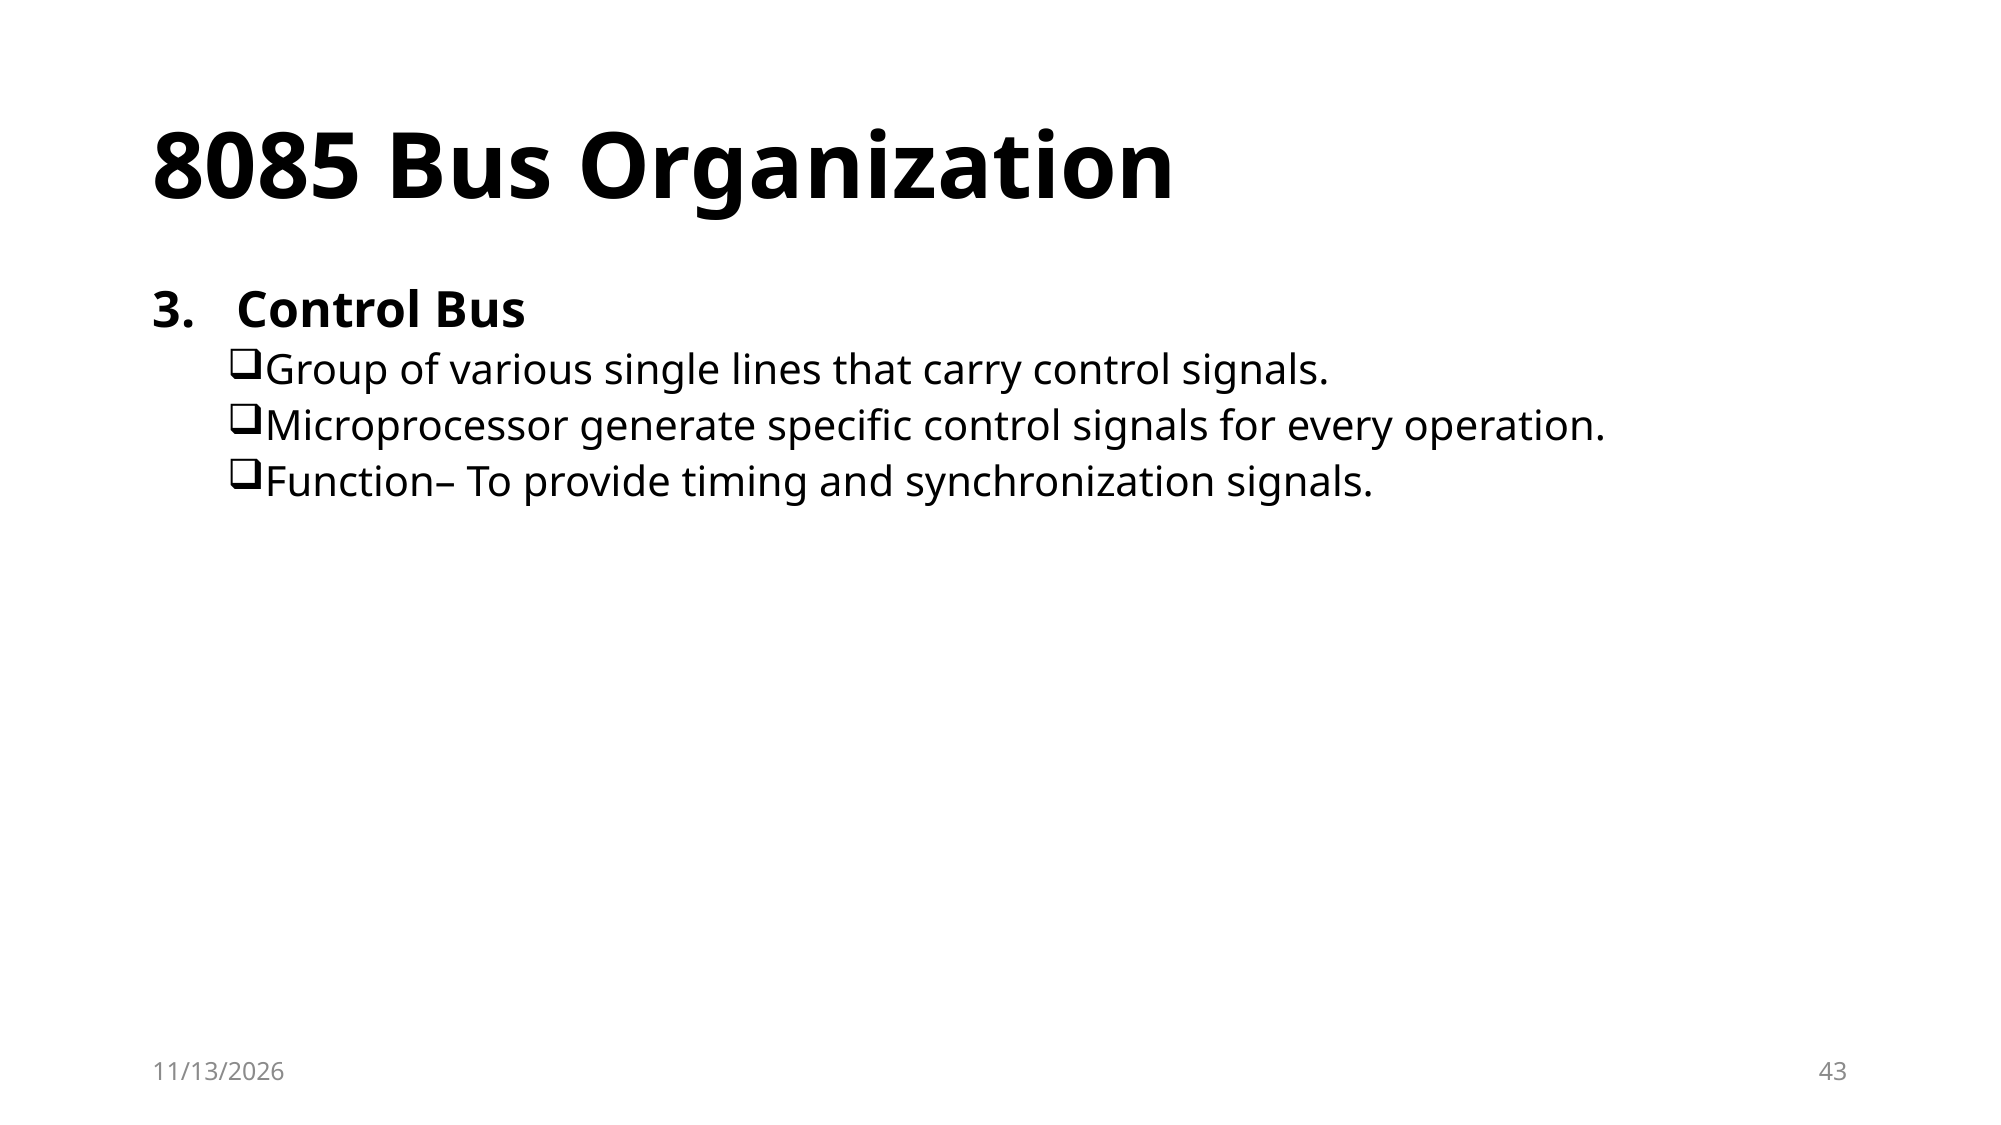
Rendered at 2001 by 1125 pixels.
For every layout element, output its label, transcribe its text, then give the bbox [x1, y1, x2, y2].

list Control Bus Group of various single lines that carry control signals. Microprocessor generate specific control signals for every operation. Function– To provide timing and synchronization signals. [137, 277, 1863, 1043]
title 8085 Bus Organization [137, 59, 1863, 277]
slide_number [137, 1042, 588, 1103]
slide_number 43 [1412, 1042, 1863, 1103]
